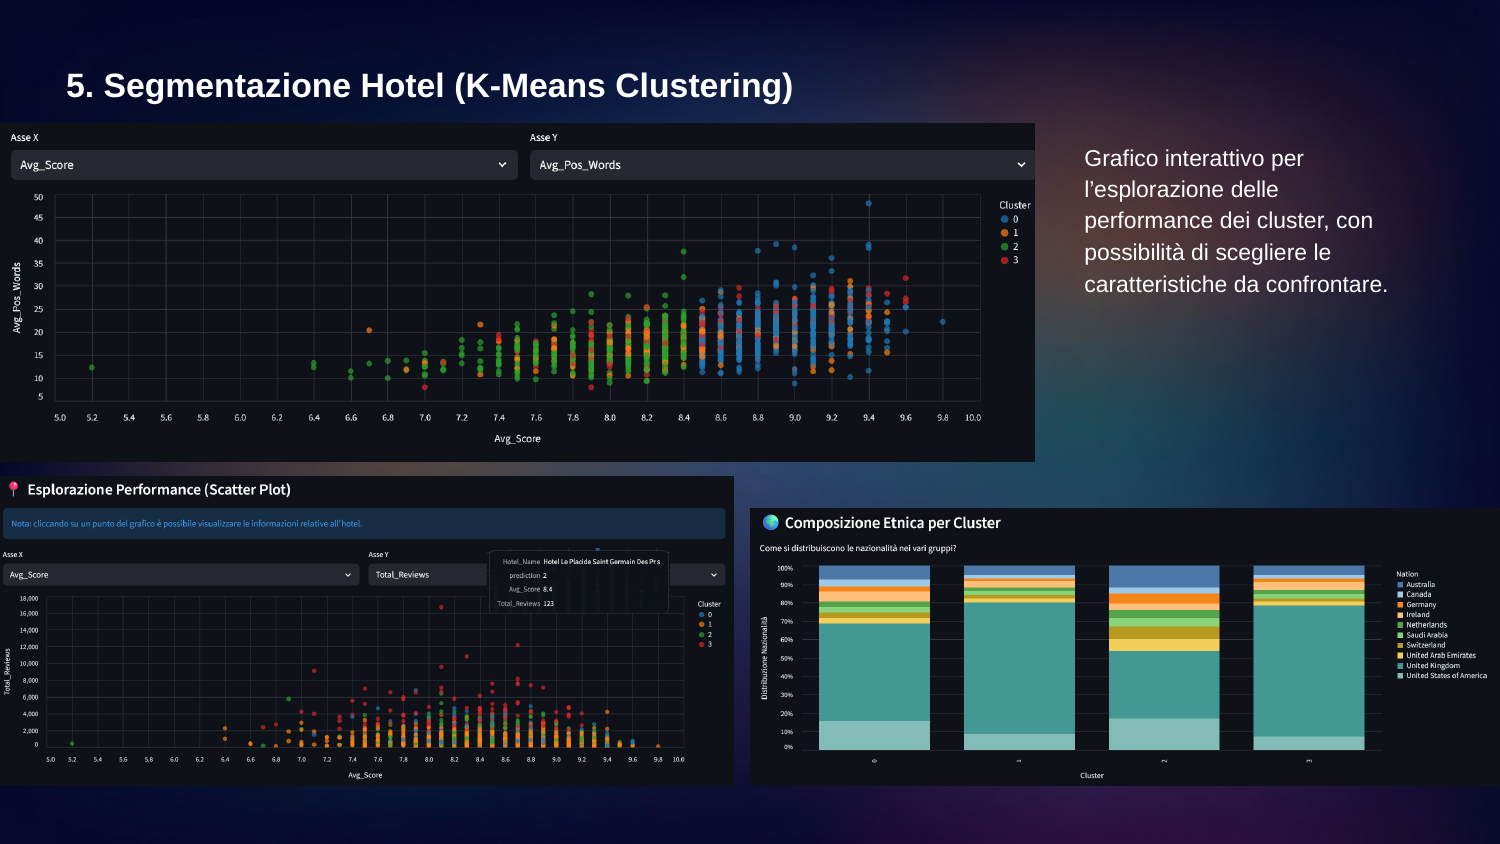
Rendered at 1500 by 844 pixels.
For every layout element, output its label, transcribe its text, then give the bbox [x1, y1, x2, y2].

title 5. Segmentazione Hotel (K-Means Clustering) [51, 48, 1449, 124]
text_box Grafico interattivo per l’esplorazione delle performance dei cluster, con possibilità di scegliere le caratteristiche da confrontare. [1069, 123, 1405, 312]
picture [0, 0, 1500, 844]
